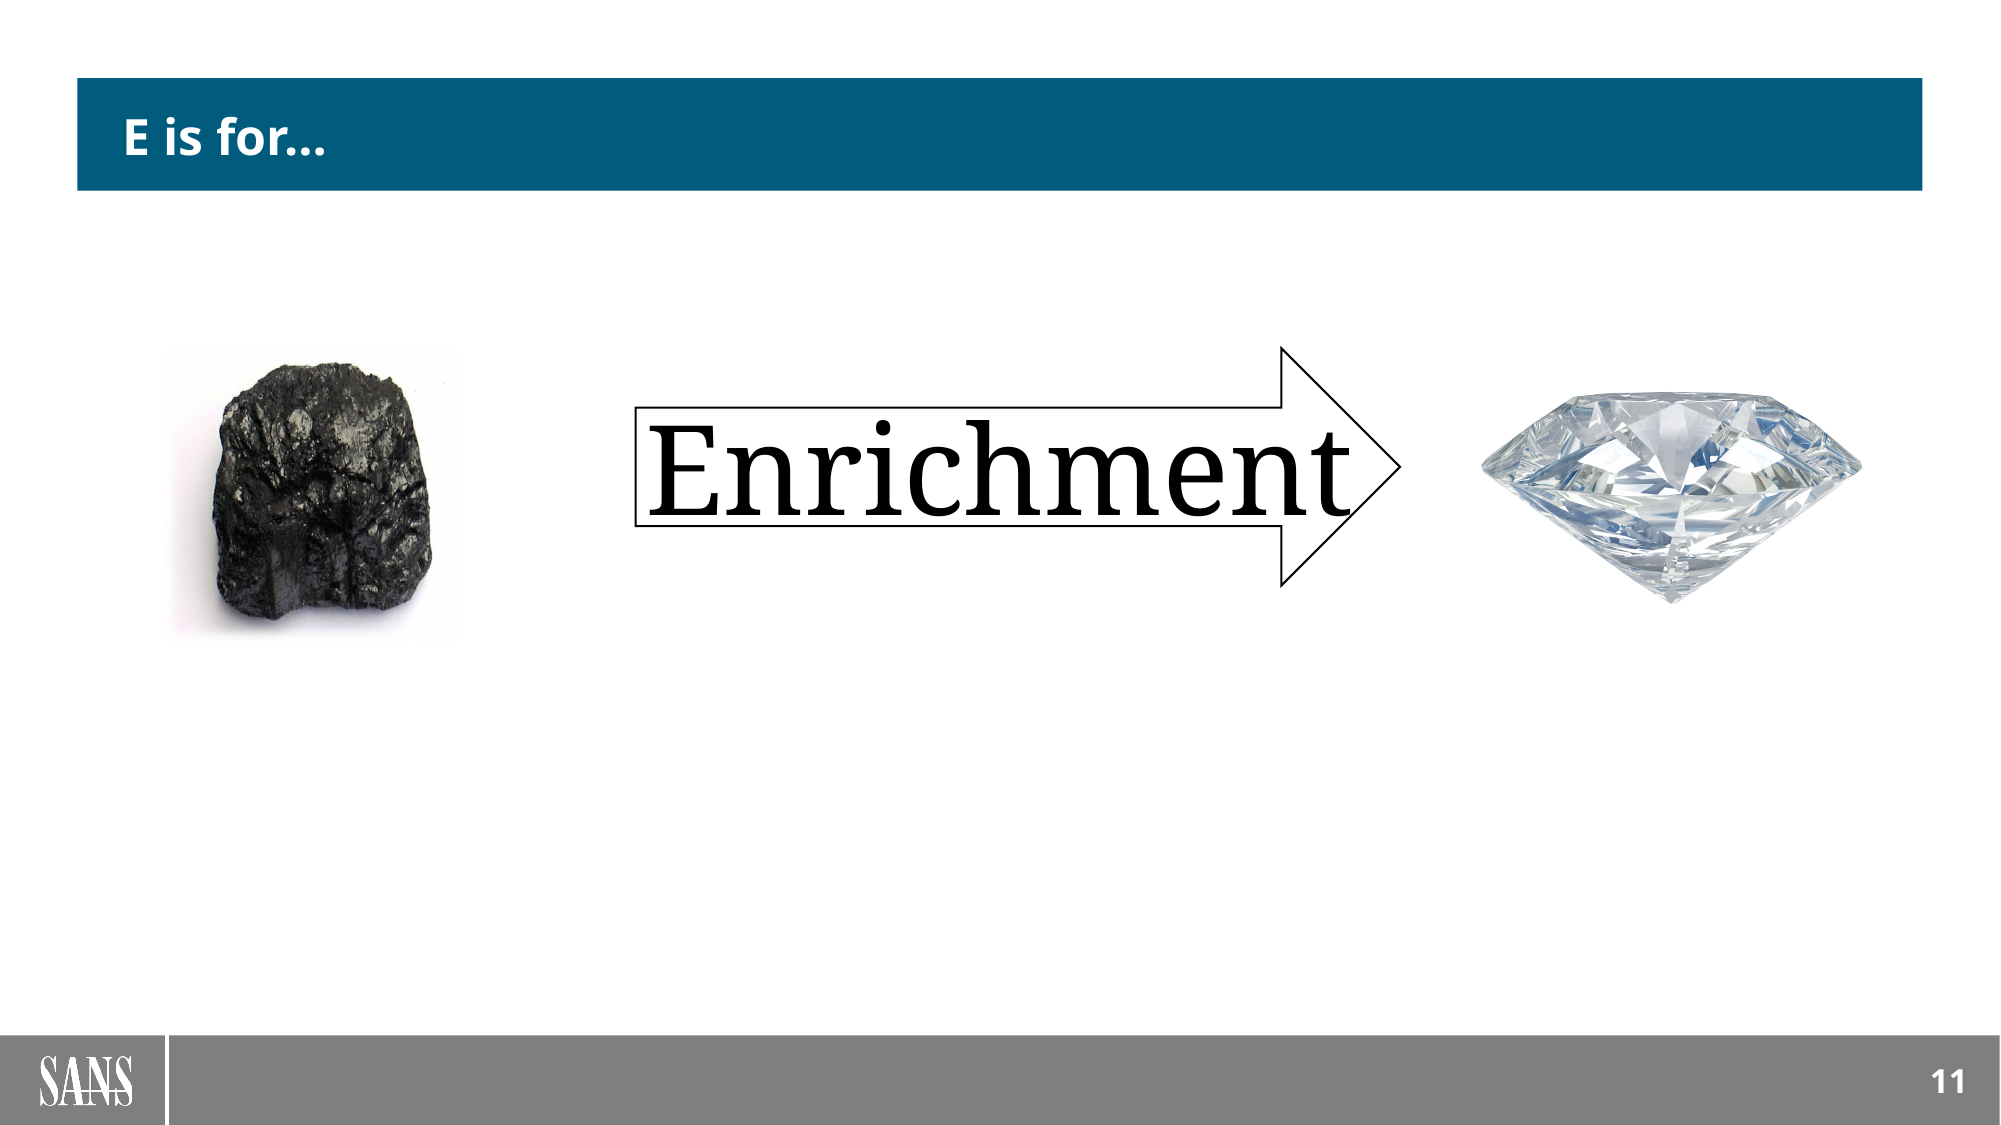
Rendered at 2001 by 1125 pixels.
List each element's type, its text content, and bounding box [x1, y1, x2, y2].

title E is for… [107, 78, 1893, 191]
text_box [634, 345, 1402, 588]
list Enrichment [107, 212, 1893, 1013]
picture [162, 346, 463, 645]
picture [1474, 366, 1868, 610]
